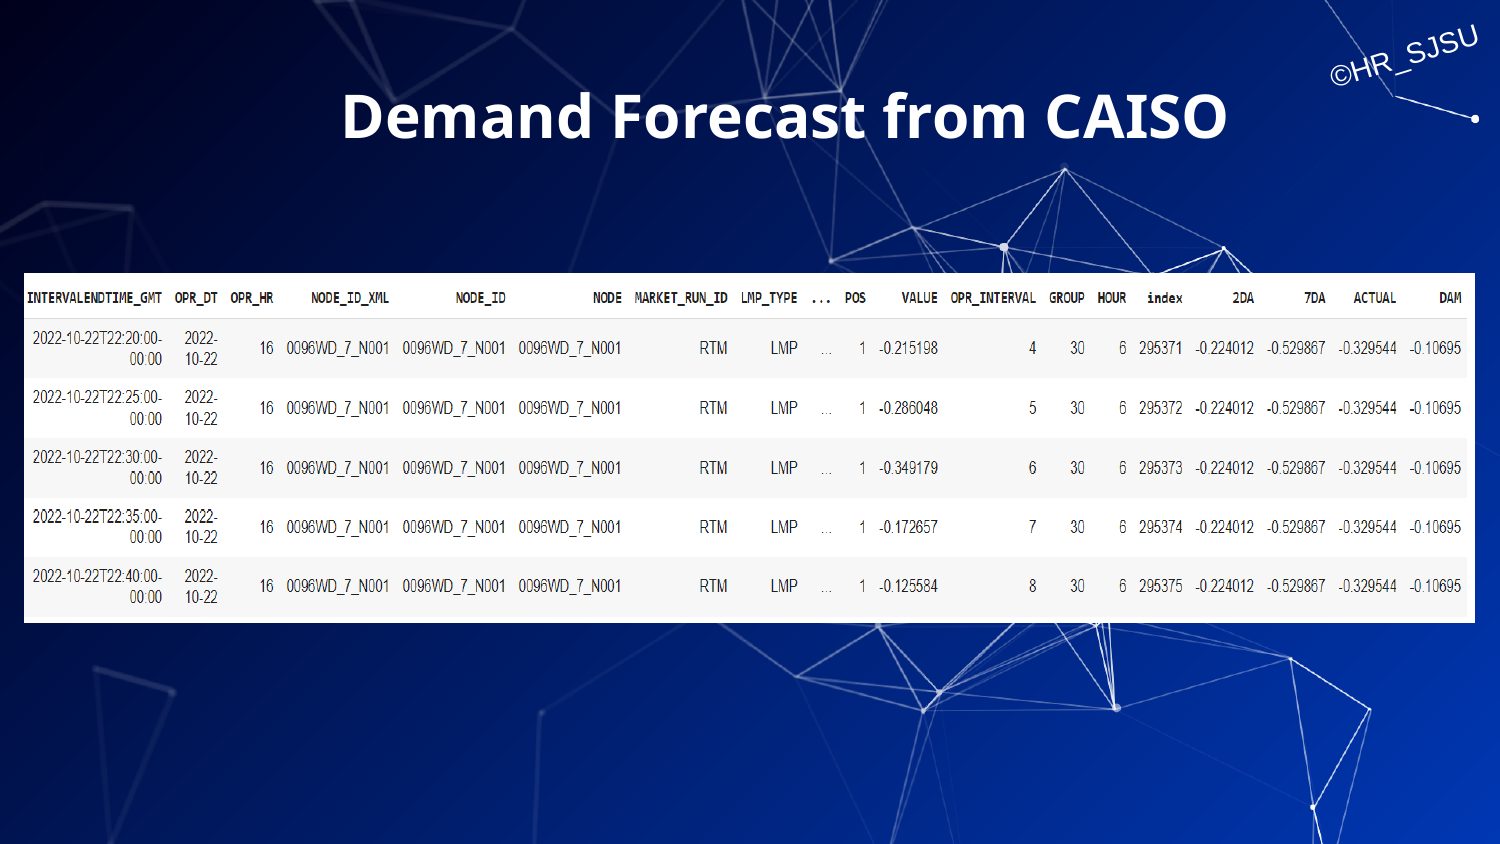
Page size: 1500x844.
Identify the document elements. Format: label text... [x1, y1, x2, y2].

picture [0, 0, 1500, 844]
title Demand Forecast from CAISO [40, 9, 1273, 151]
